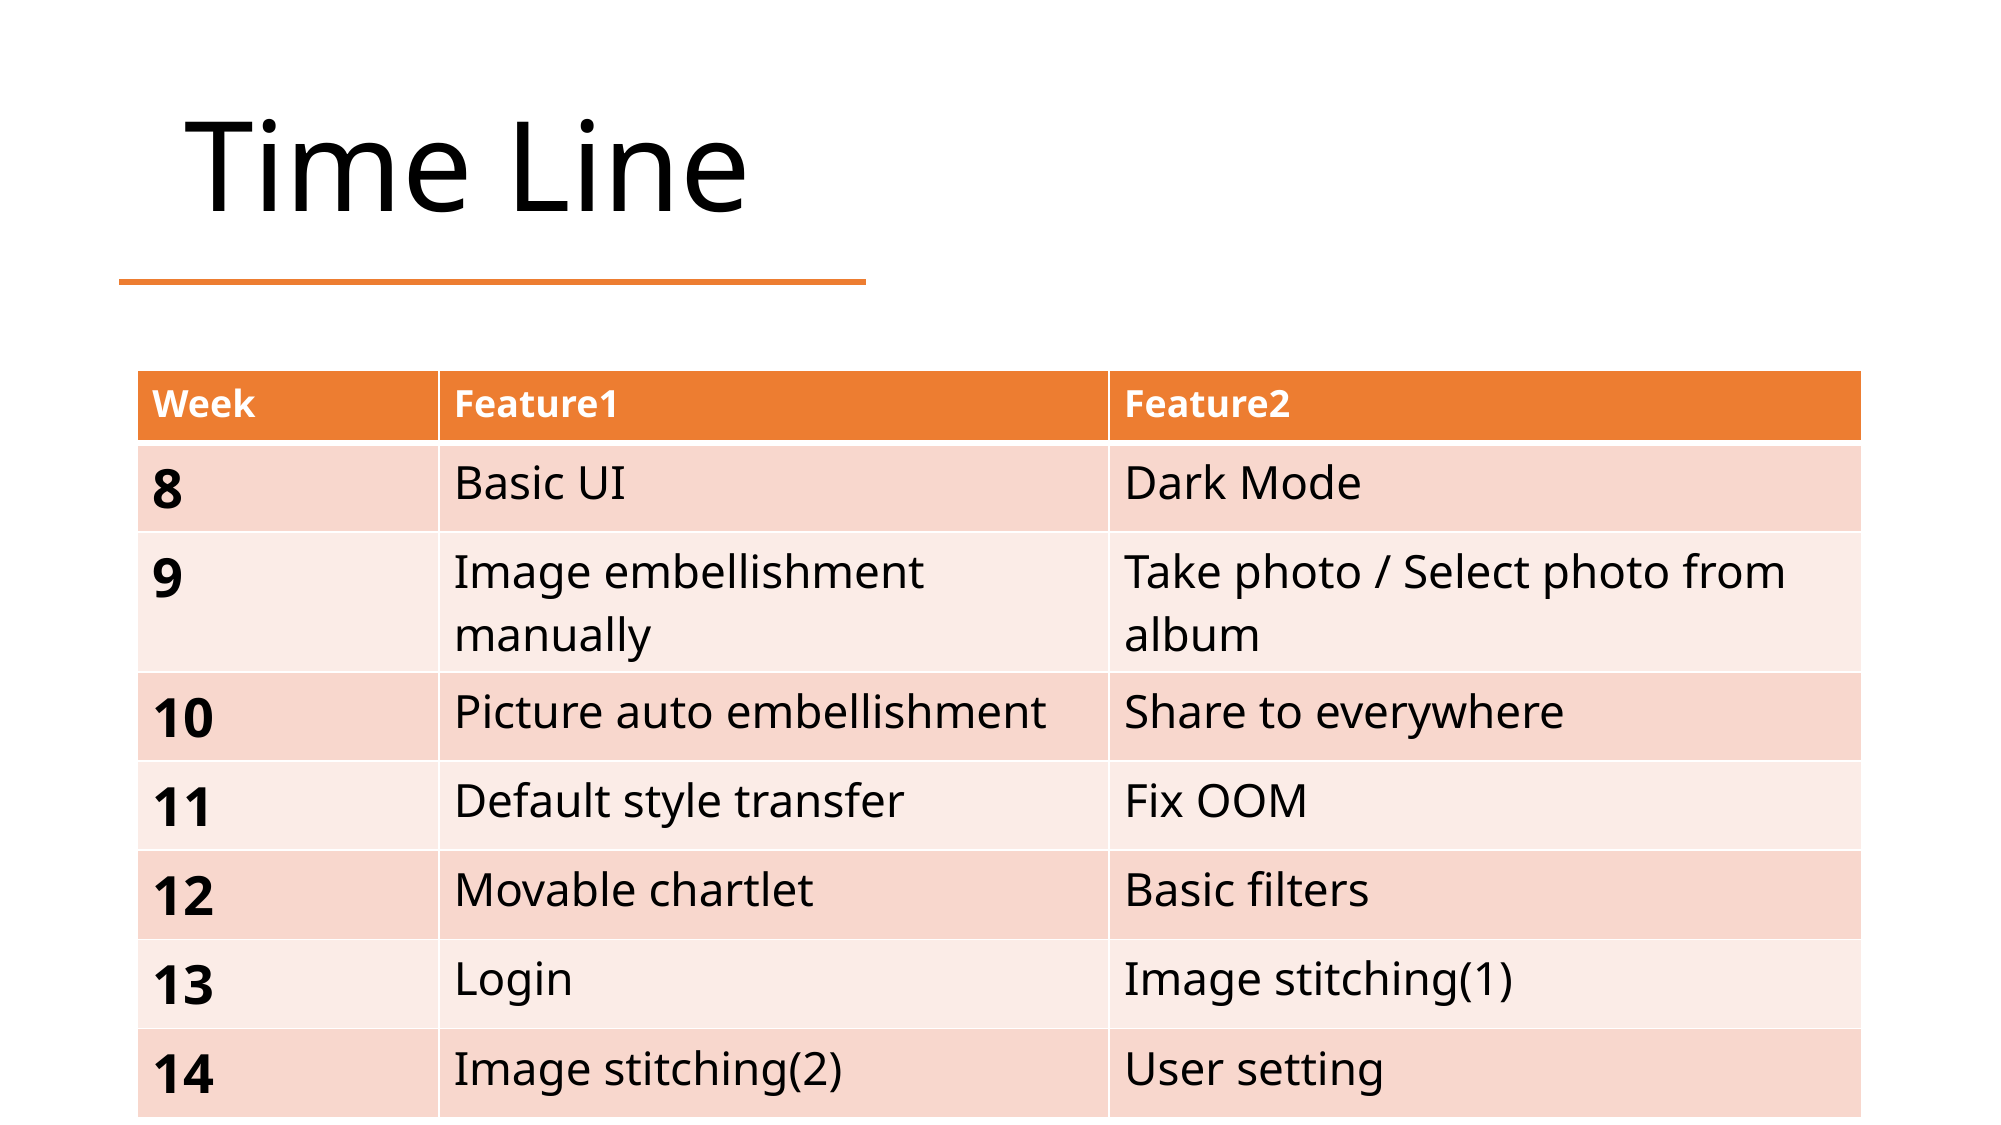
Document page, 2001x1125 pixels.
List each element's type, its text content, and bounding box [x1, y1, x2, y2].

table_header Feature1 [440, 371, 1108, 440]
table_cell Share to everywhere [1110, 673, 1861, 760]
table_cell Image stitching(1) [1110, 940, 1861, 1028]
table_header Week [138, 371, 438, 440]
table_cell User setting [1110, 1029, 1861, 1117]
table_cell Movable chartlet [440, 851, 1108, 939]
table_cell 12 [138, 851, 438, 939]
table_cell Fix OOM [1110, 762, 1861, 849]
table_cell 11 [138, 762, 438, 849]
table_cell Picture auto embellishment [440, 673, 1108, 760]
text_box Time Line [169, 96, 1895, 314]
table_cell Take photo / Select photo from album [1110, 533, 1861, 671]
table_cell 13 [138, 940, 438, 1028]
table_cell Basic UI [440, 446, 1108, 531]
table_cell Image embellishment manually [440, 533, 1108, 671]
table_cell Dark Mode [1110, 446, 1861, 531]
table_cell 14 [138, 1029, 438, 1117]
table_cell 10 [138, 673, 438, 760]
table_cell 8 [138, 446, 438, 531]
table_cell 9 [138, 533, 438, 671]
table_cell Login [440, 940, 1108, 1028]
table_cell Default style transfer [440, 762, 1108, 849]
table_cell Image stitching(2) [440, 1029, 1108, 1117]
table_header Feature2 [1110, 371, 1861, 440]
table_cell Basic filters [1110, 851, 1861, 939]
